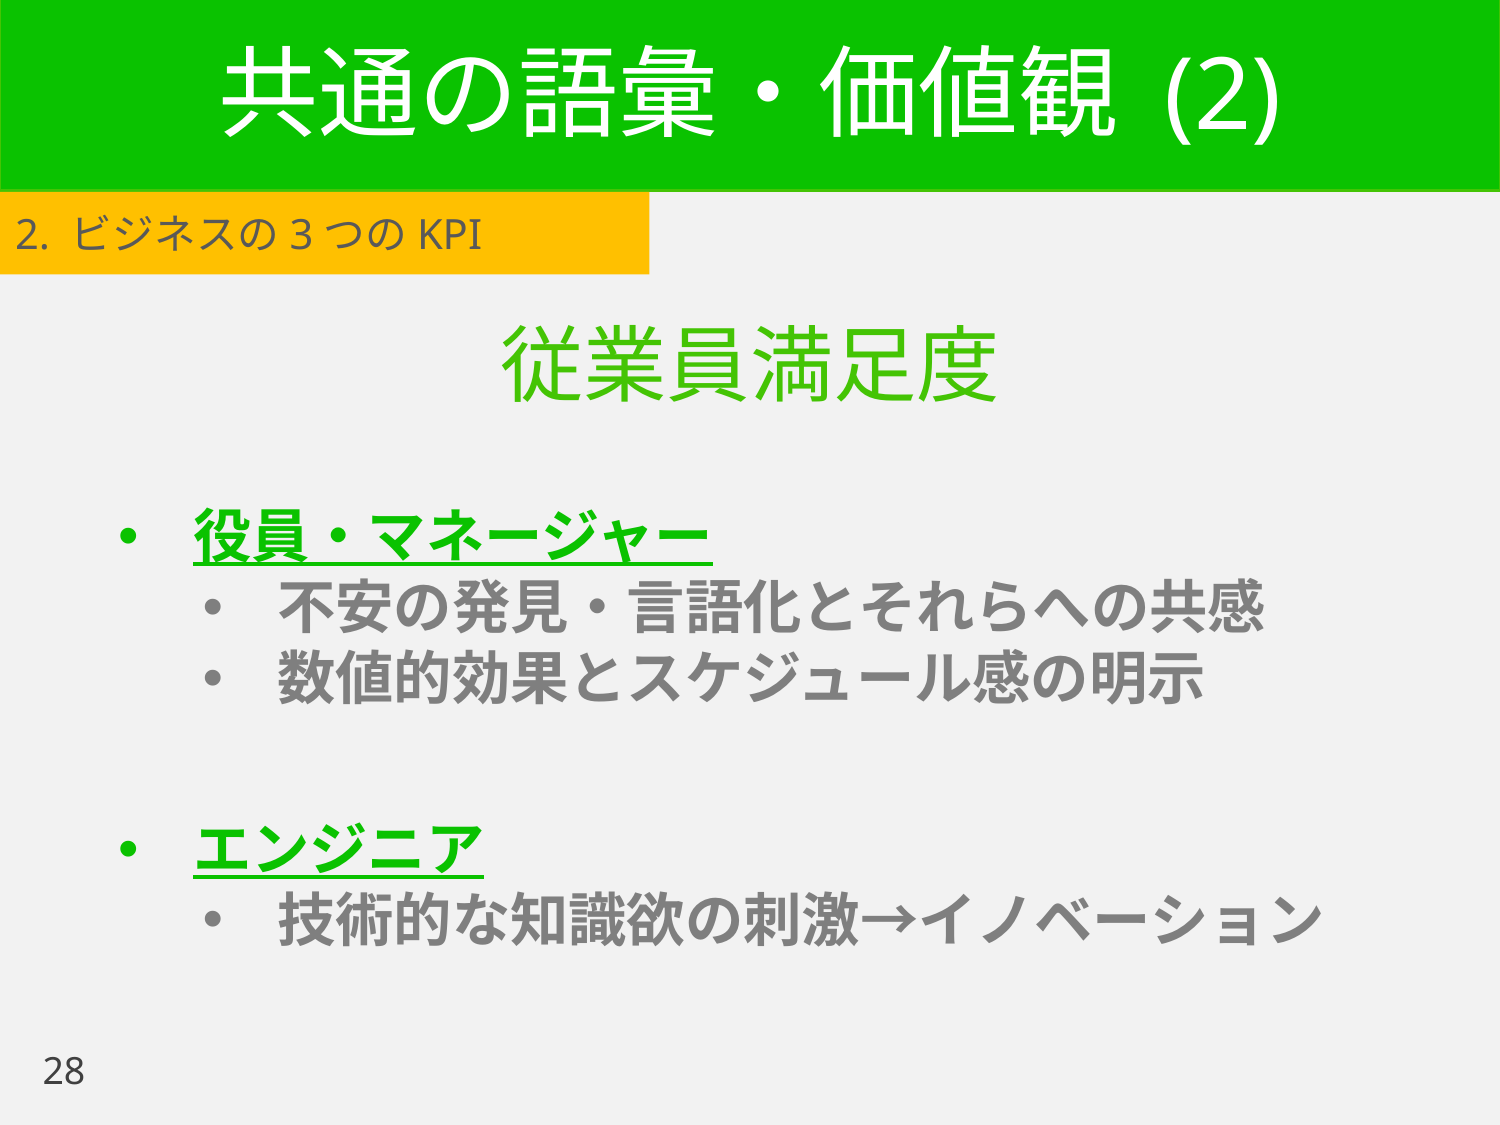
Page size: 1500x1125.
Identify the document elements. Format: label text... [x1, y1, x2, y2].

slide_number 28 [27, 1042, 146, 1102]
title 共通の語彙・価値観 (2) [0, 53, 1500, 140]
list 従業員満足度 役員・マネージャー 不安の発見・言語化とそれらへの共感 数値的効果とスケジュール感の明示 エンジニア 技術的な知識欲の刺激→イノベーション [103, 277, 1397, 1000]
text_box 2. ビジネスの3つのKPI [0, 191, 650, 275]
